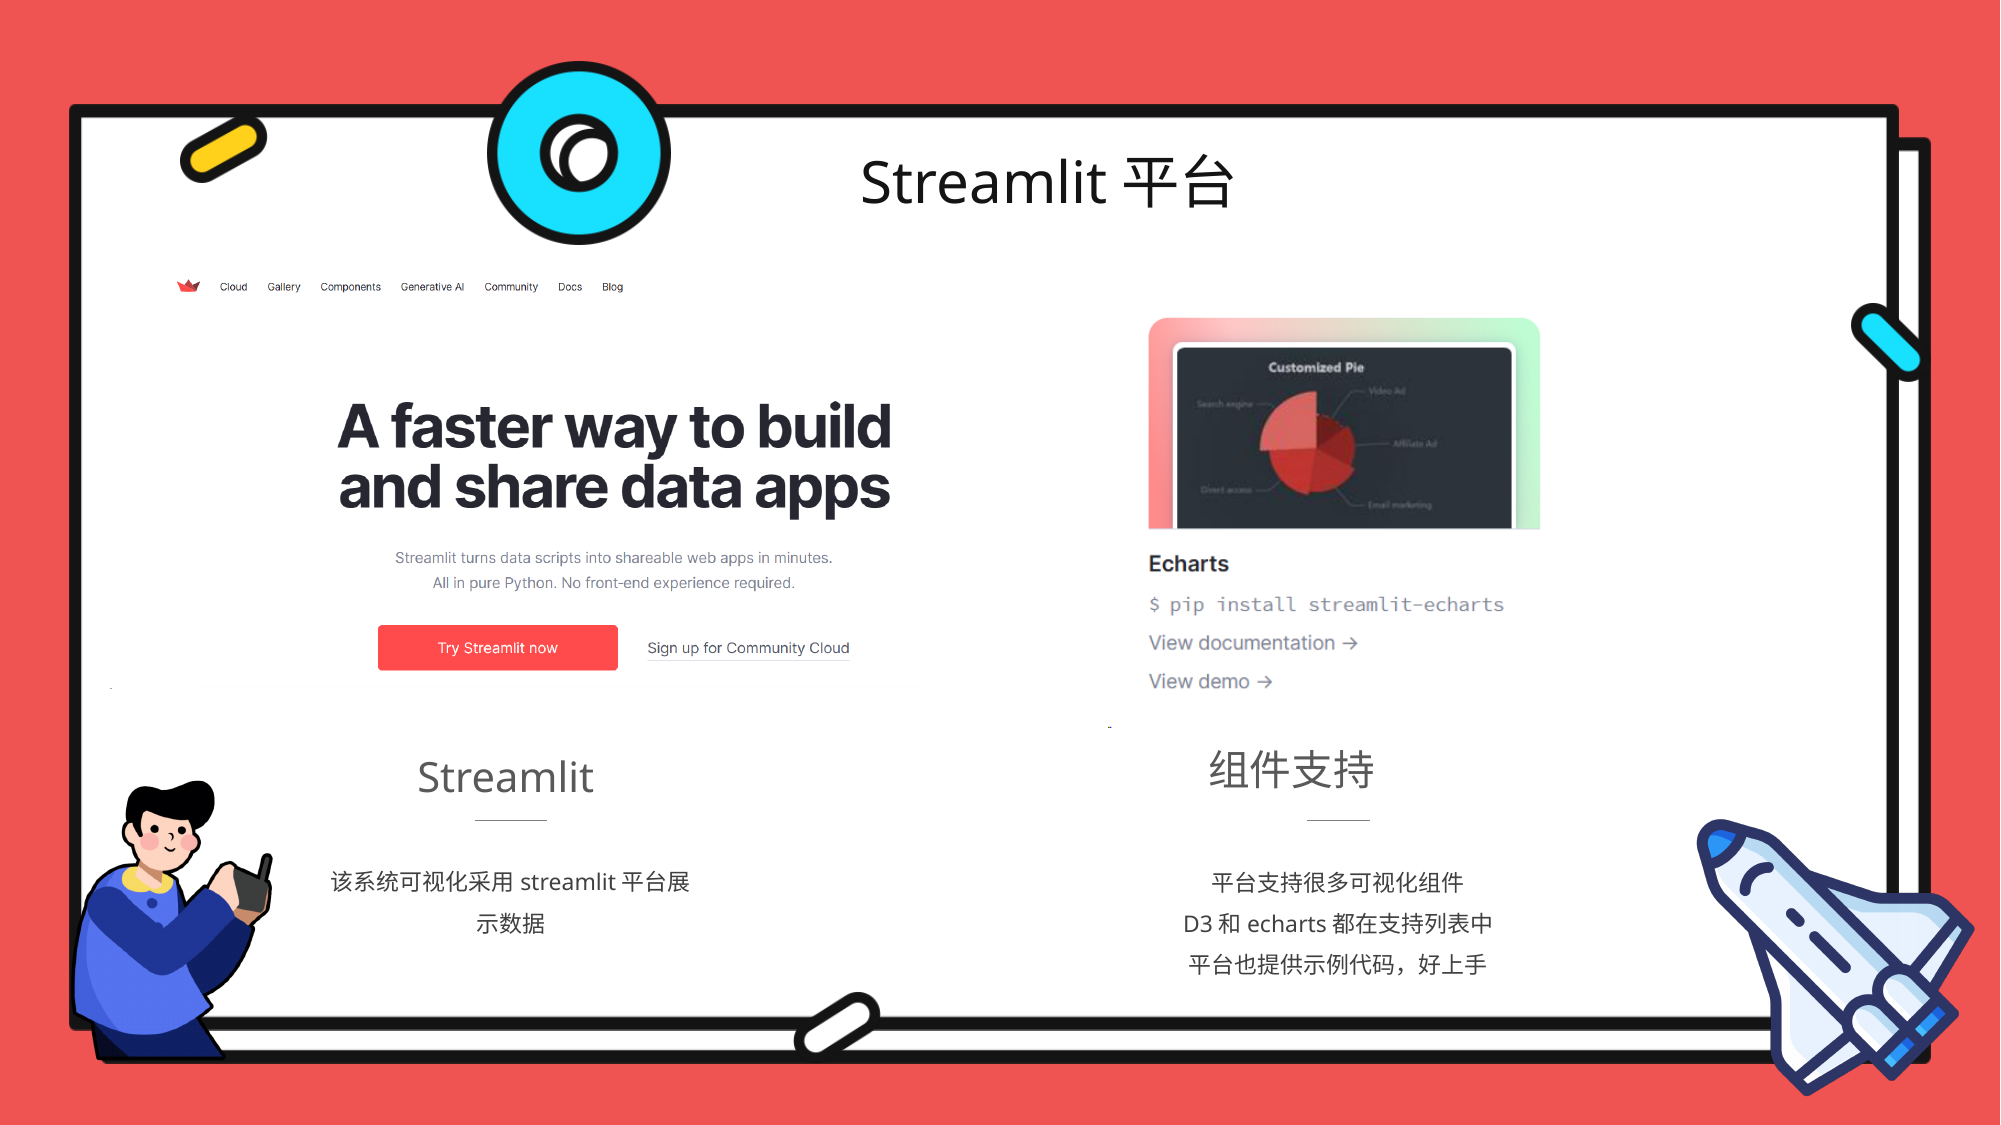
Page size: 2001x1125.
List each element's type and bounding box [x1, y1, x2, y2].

picture [793, 991, 881, 1064]
picture [1108, 287, 1593, 728]
picture [110, 269, 924, 689]
text_box [1161, 736, 1516, 982]
picture [487, 61, 671, 245]
picture [1611, 790, 2000, 1125]
picture [0, 760, 465, 1097]
picture [180, 114, 268, 183]
text_box [305, 743, 716, 941]
text_box [69, 104, 1931, 1064]
picture [1850, 303, 1931, 382]
